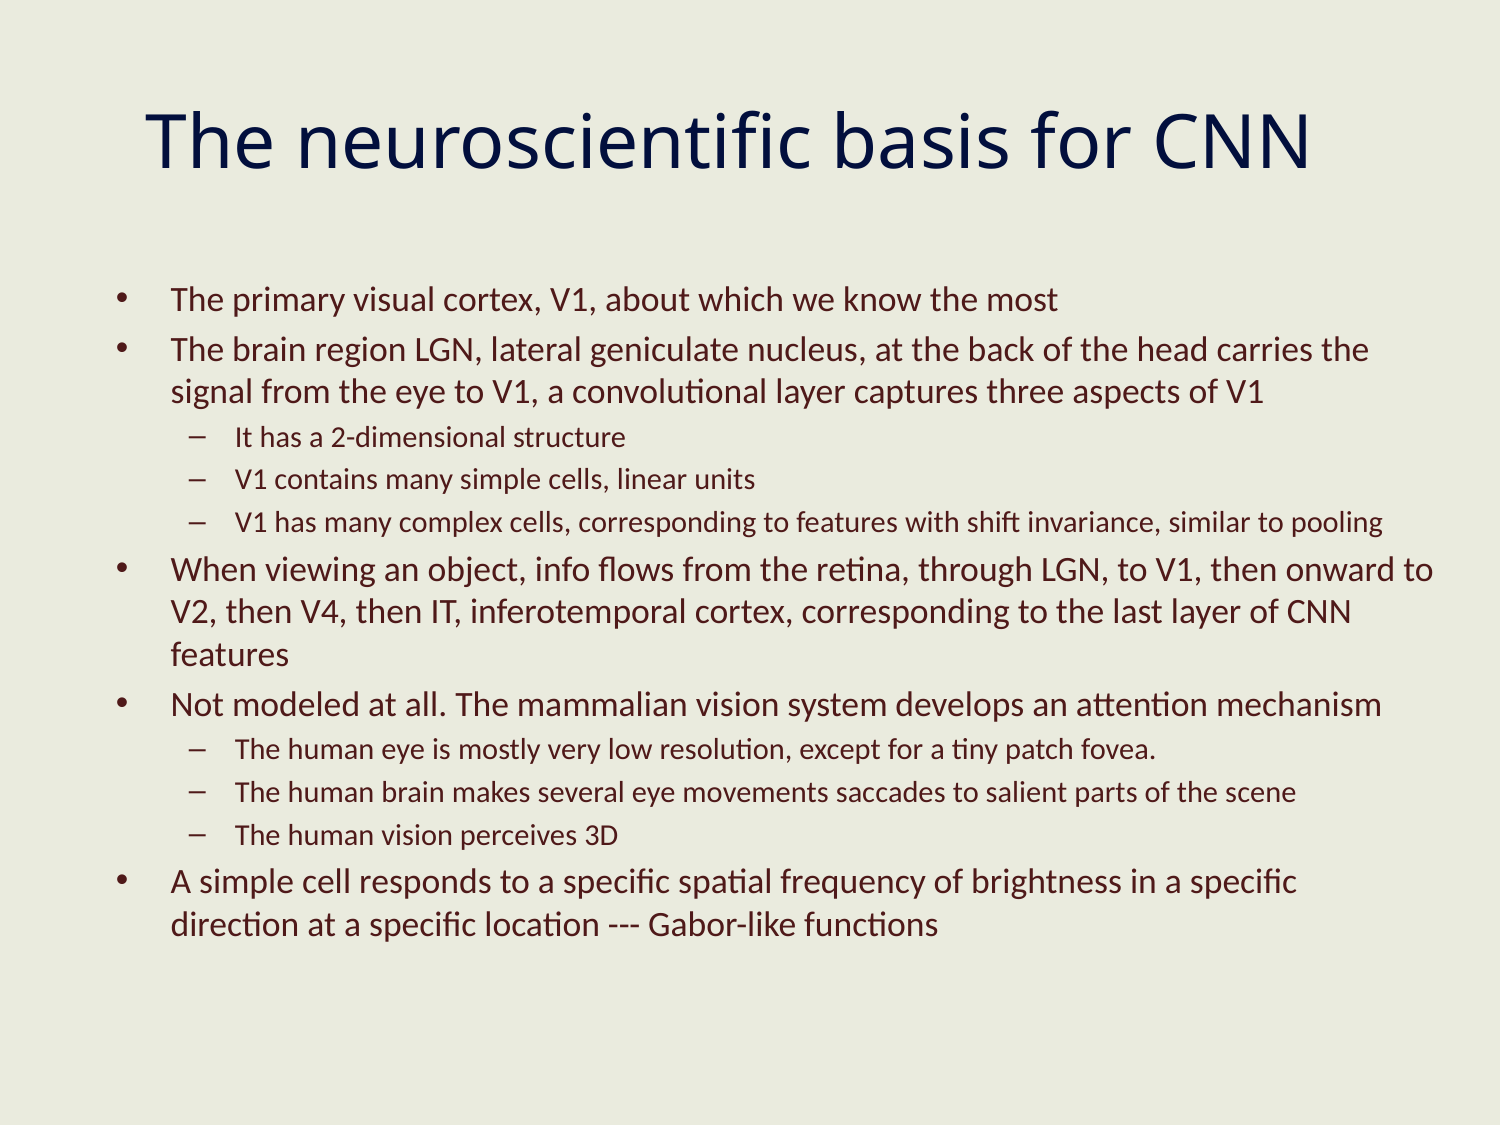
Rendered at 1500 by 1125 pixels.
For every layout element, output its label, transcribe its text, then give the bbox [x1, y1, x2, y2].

list The primary visual cortex, V1, about which we know the most The brain region LGN, lateral geniculate nucleus, at the back of the head carries the signal from the eye to V1, a convolutional layer captures three aspects of V1 It has a 2-dimensional structure V1 contains many simple cells, linear units V1 has many complex cells, corresponding to features with shift invariance, similar to pooling When viewing an object, info flows from the retina, through LGN, to V1, then onward to V2, then V4, then IT, inferotemporal cortex, corresponding to the last layer of CNN features Not modeled at all. The mammalian vision system develops an attention mechanism The human eye is mostly very low resolution, except for a tiny patch fovea. The human brain makes several eye movements saccades to salient parts of the scene The human vision perceives 3D A simple cell responds to a specific spatial frequency of brightness in a specific direction at a specific location --- Gabor-like functions [100, 218, 1451, 962]
title The neuroscientific basis for CNN [75, 45, 1425, 233]
